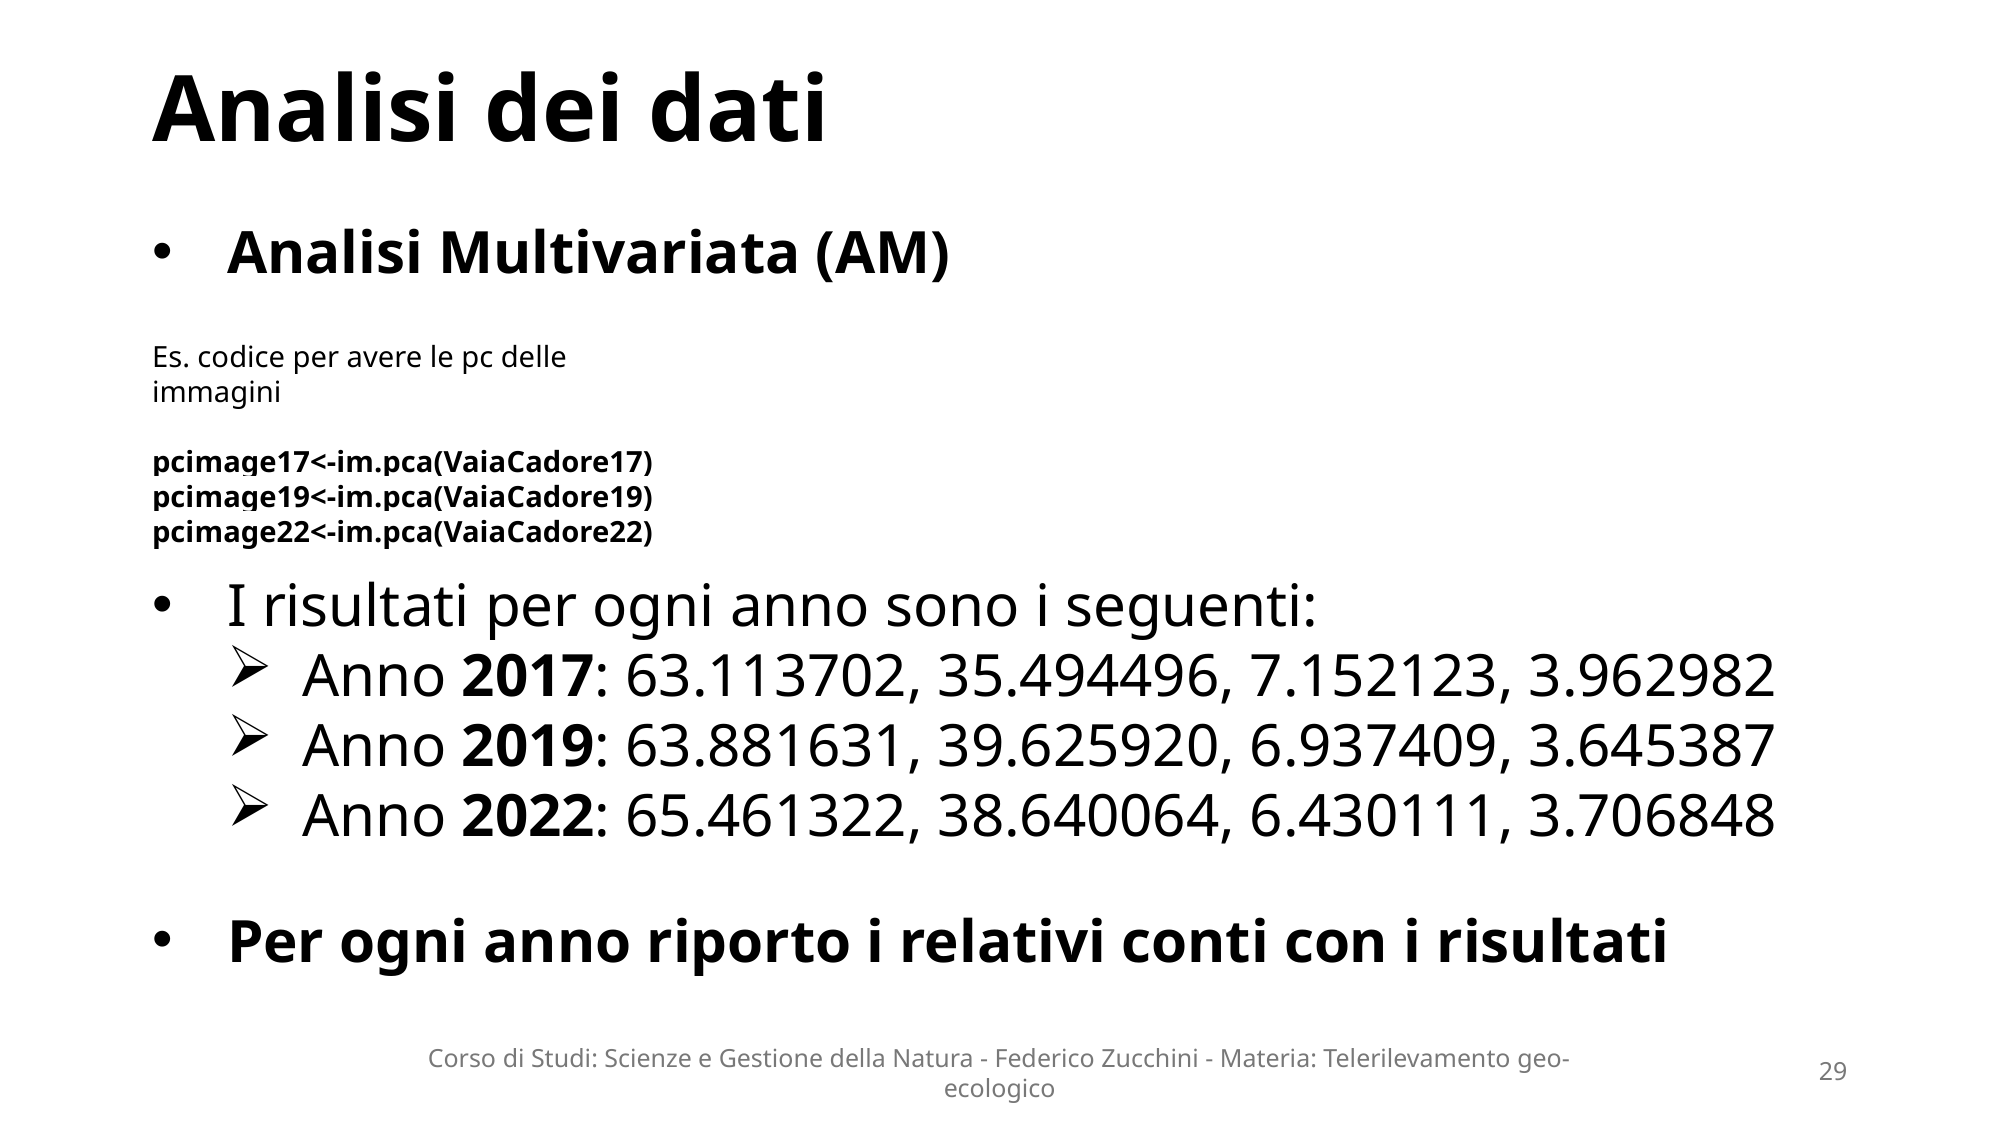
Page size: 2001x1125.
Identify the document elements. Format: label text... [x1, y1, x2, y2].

text_box I risultati per ogni anno sono i seguenti: Anno 2017: 63.113702, 35.494496, 7.152123, 3.962982 Anno 2019: 63.881631, 39.625920, 6.937409, 3.645387 Anno 2022: 65.461322, 38.640064, 6.430111, 3.706848 [137, 560, 1863, 856]
text_box Per ogni anno riporto i relativi conti con i risultati [137, 896, 1863, 982]
slide_number 29 [1630, 1042, 1863, 1103]
text_box Es. codice per avere le pc delle immagini pcimage17<-im.pca(VaiaCadore17) pcimage19<-im.pca(VaiaCadore19) pcimage22<-im.pca(VaiaCadore22) [137, 331, 684, 556]
footer Corso di Studi: Scienze e Gestione della Natura - Federico Zucchini - Materia: Telerilevamento geo-ecologico [369, 1042, 1630, 1103]
text_box Analisi Multivariata (AM) [137, 207, 1863, 293]
title Analisi dei dati [137, 53, 1863, 170]
